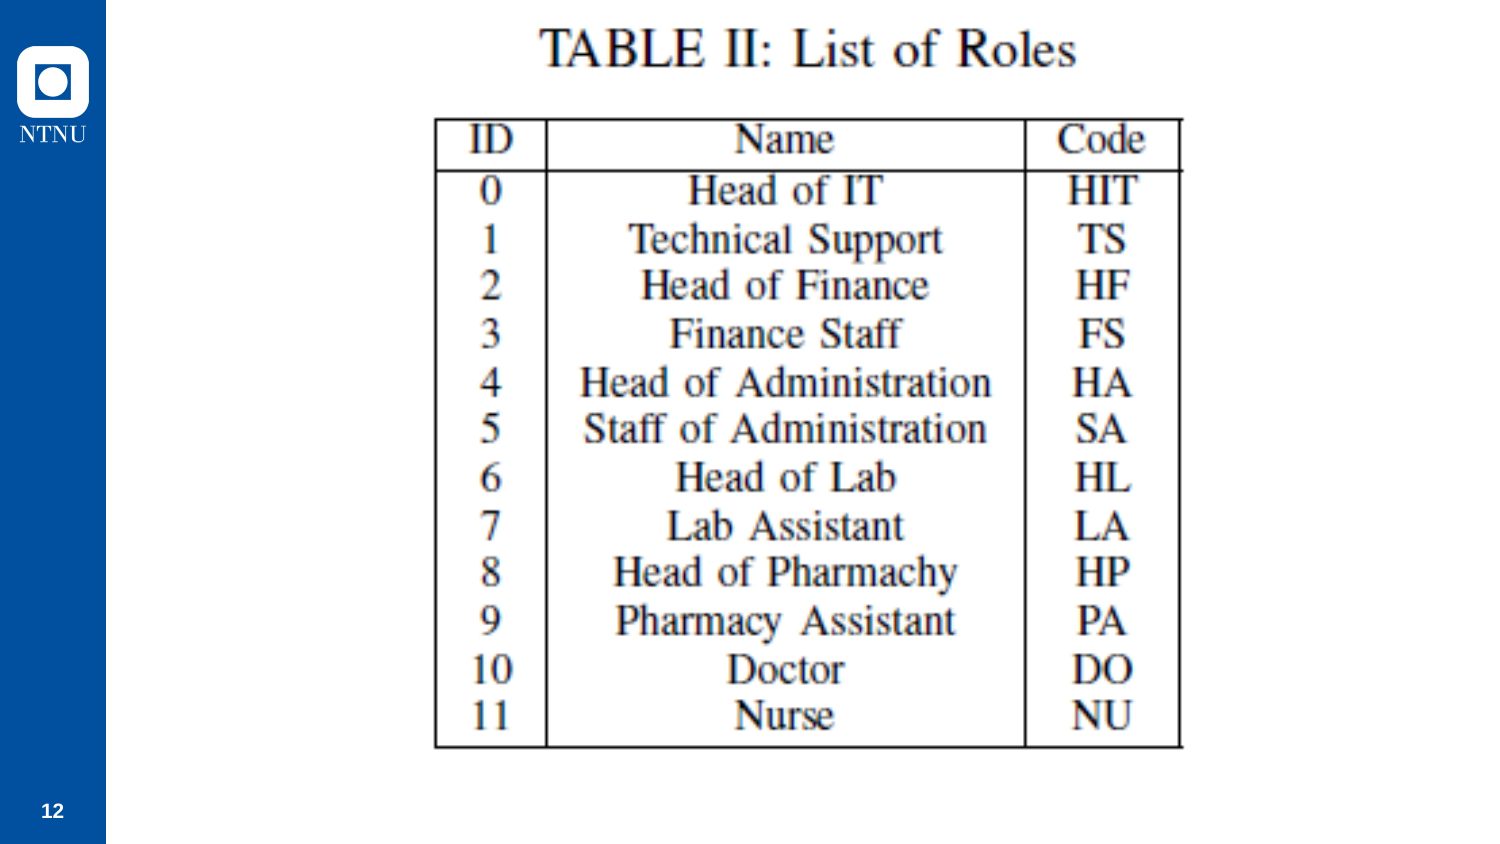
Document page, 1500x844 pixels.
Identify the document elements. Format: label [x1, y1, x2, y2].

picture [0, 0, 106, 844]
list [399, 8, 1207, 782]
